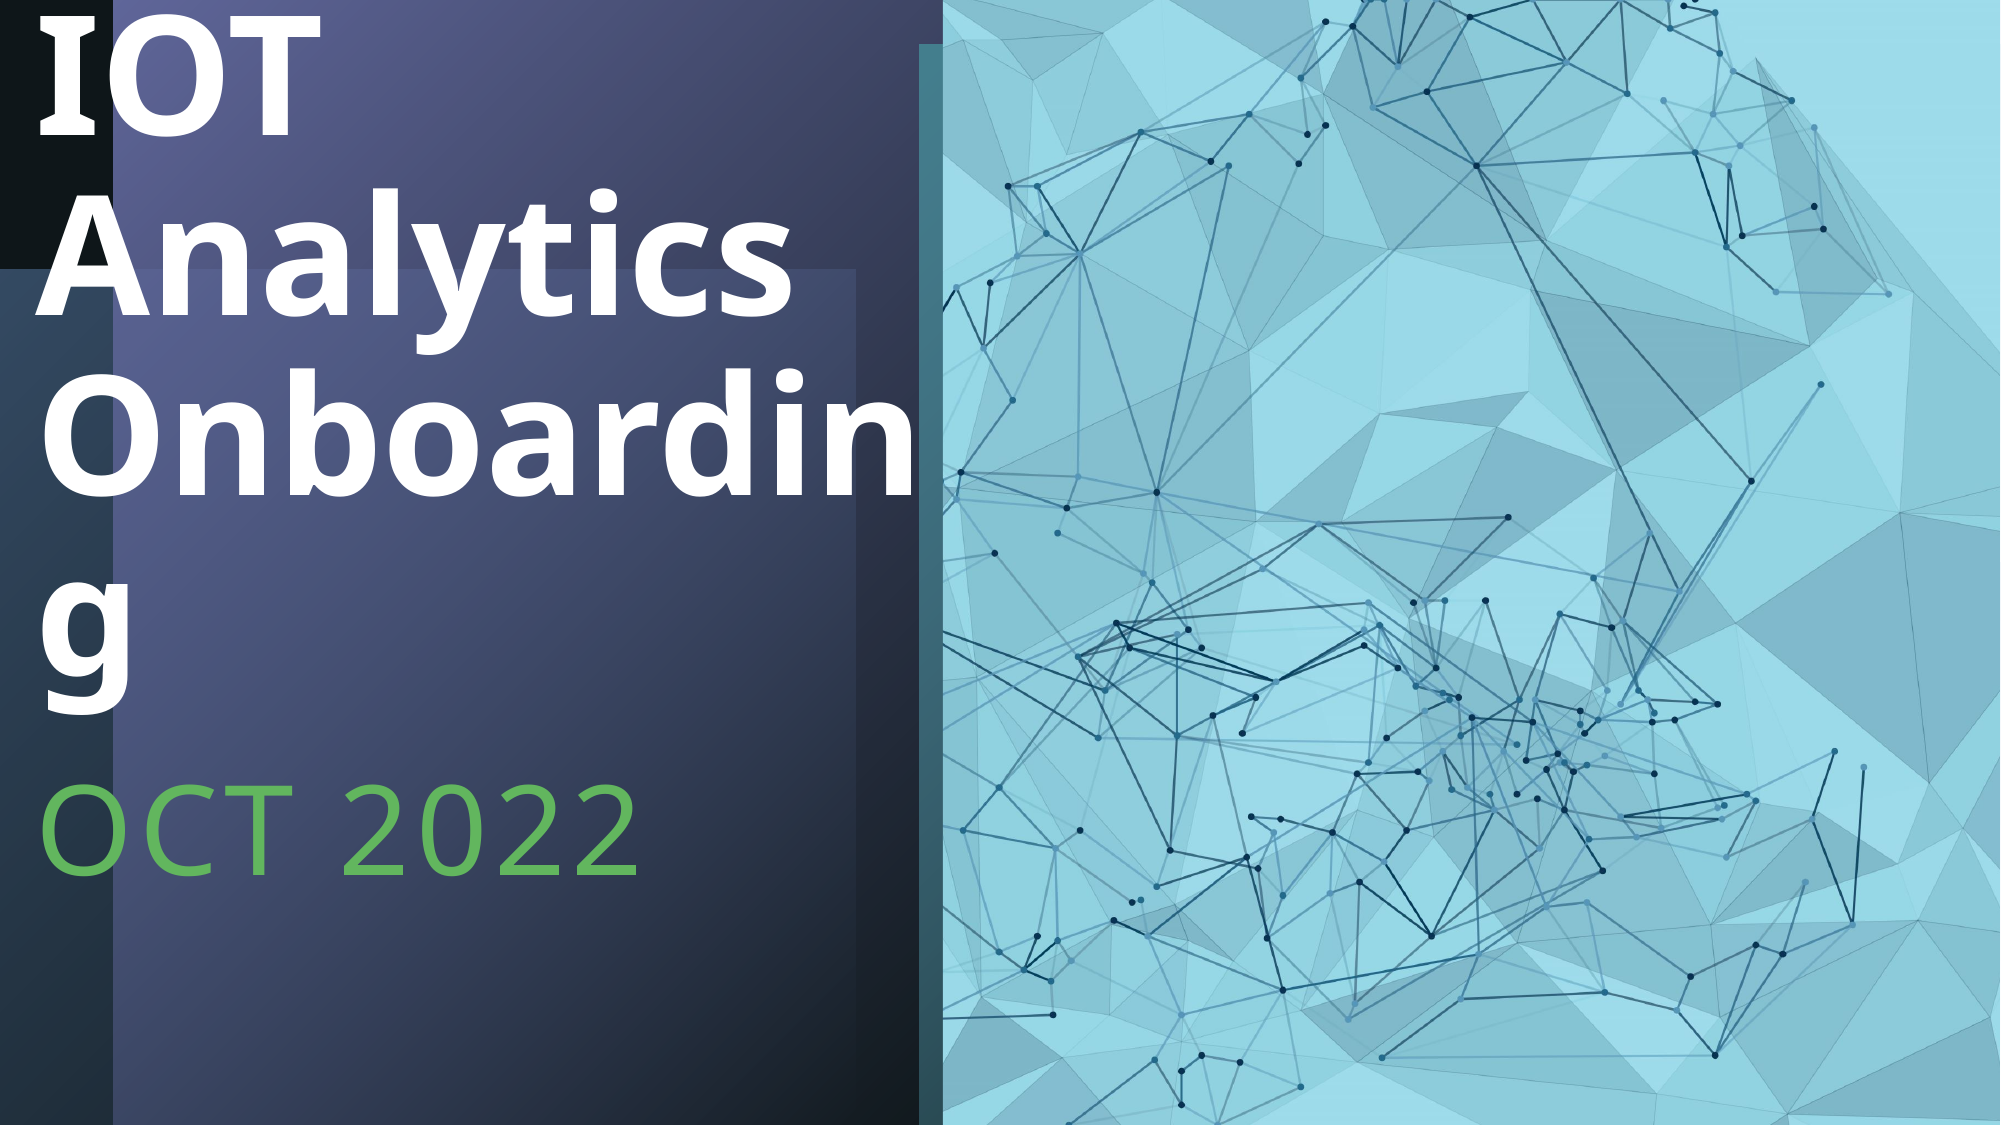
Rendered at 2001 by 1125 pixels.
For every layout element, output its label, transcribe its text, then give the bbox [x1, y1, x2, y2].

subtitle Oct 2022 [20, 705, 759, 922]
picture [942, 0, 2000, 1125]
title IOT Analytics Onboarding [20, 173, 942, 720]
